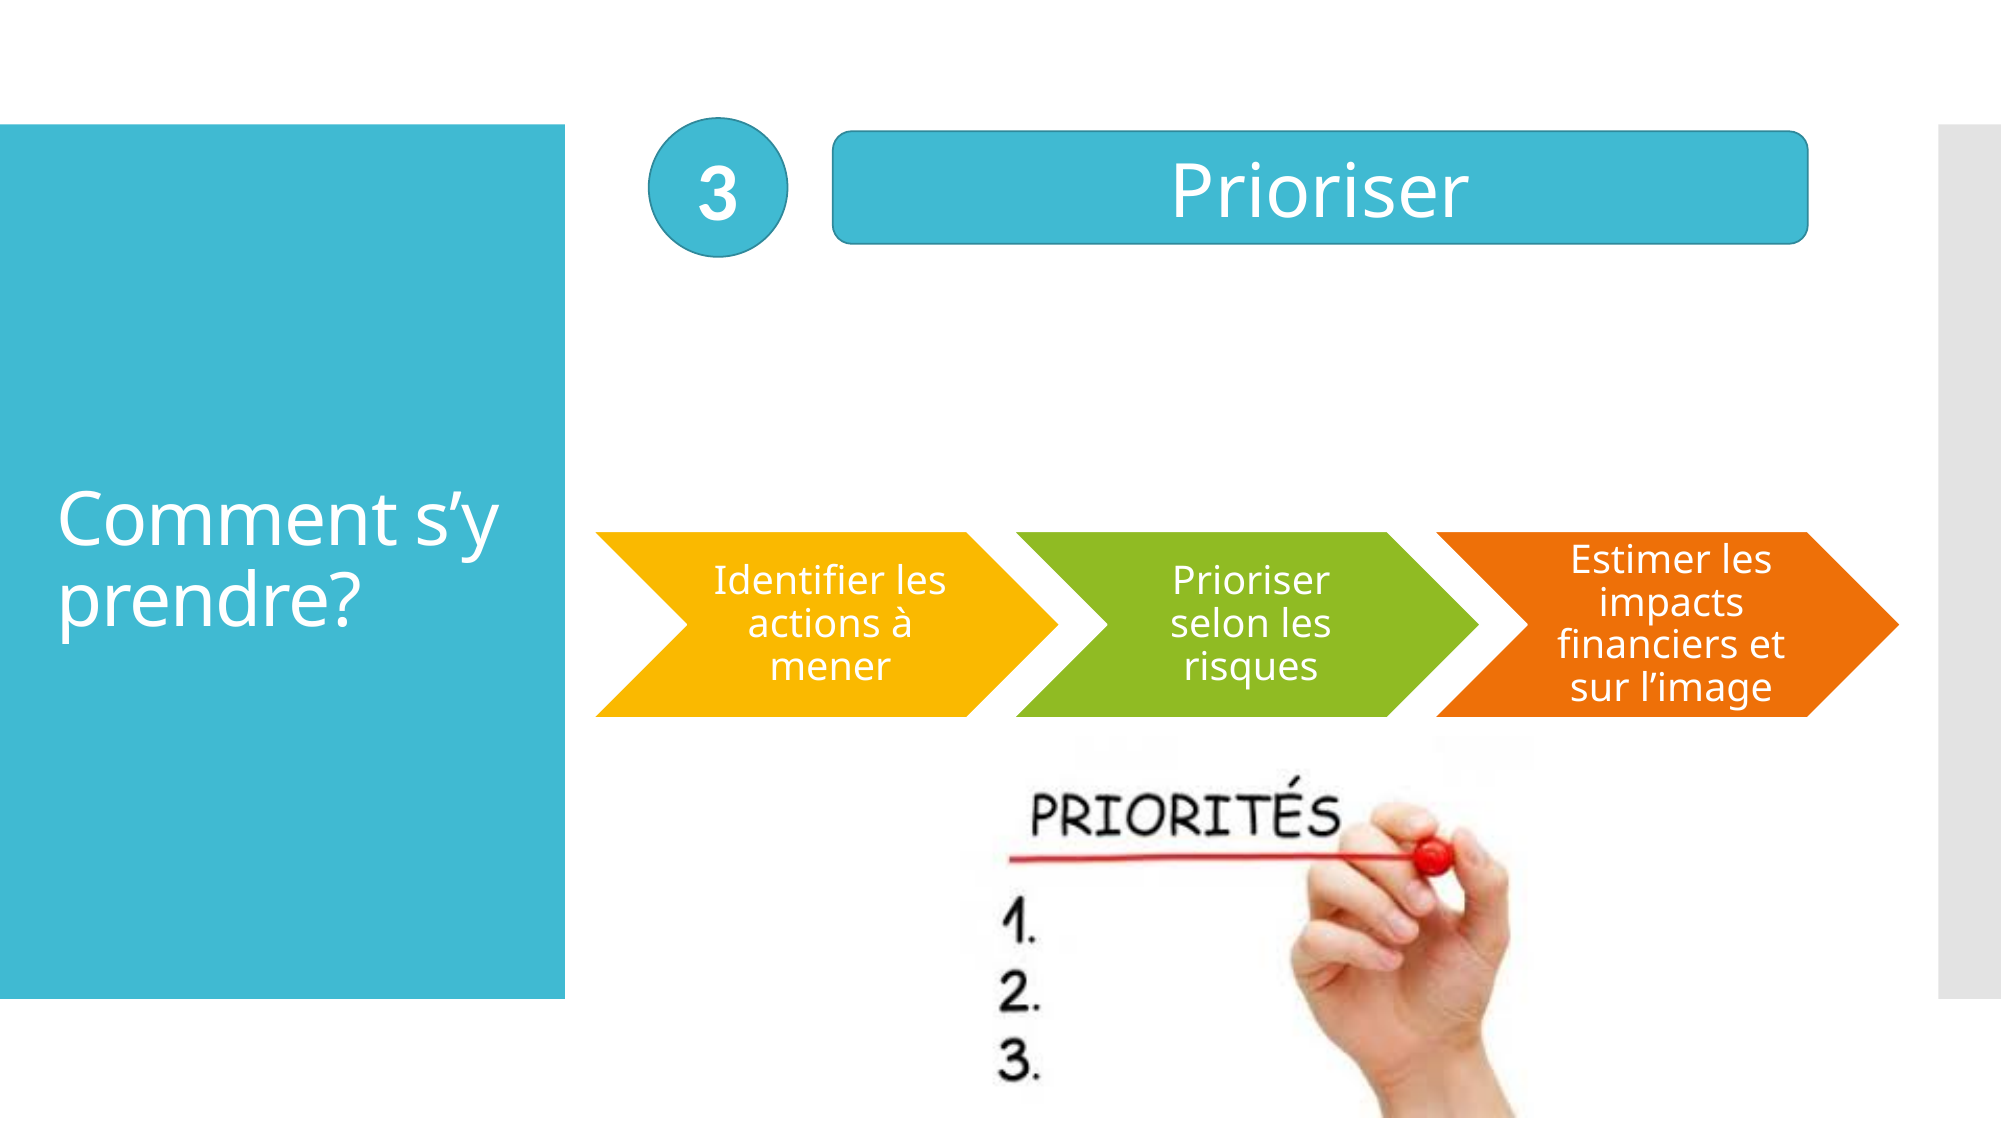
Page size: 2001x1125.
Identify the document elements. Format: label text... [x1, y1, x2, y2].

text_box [592, 184, 1902, 1066]
title Comment s’y prendre? [41, 184, 525, 940]
picture [960, 736, 1534, 1119]
text_box Prioriser [831, 130, 1809, 184]
text_box 3 [647, 117, 789, 184]
